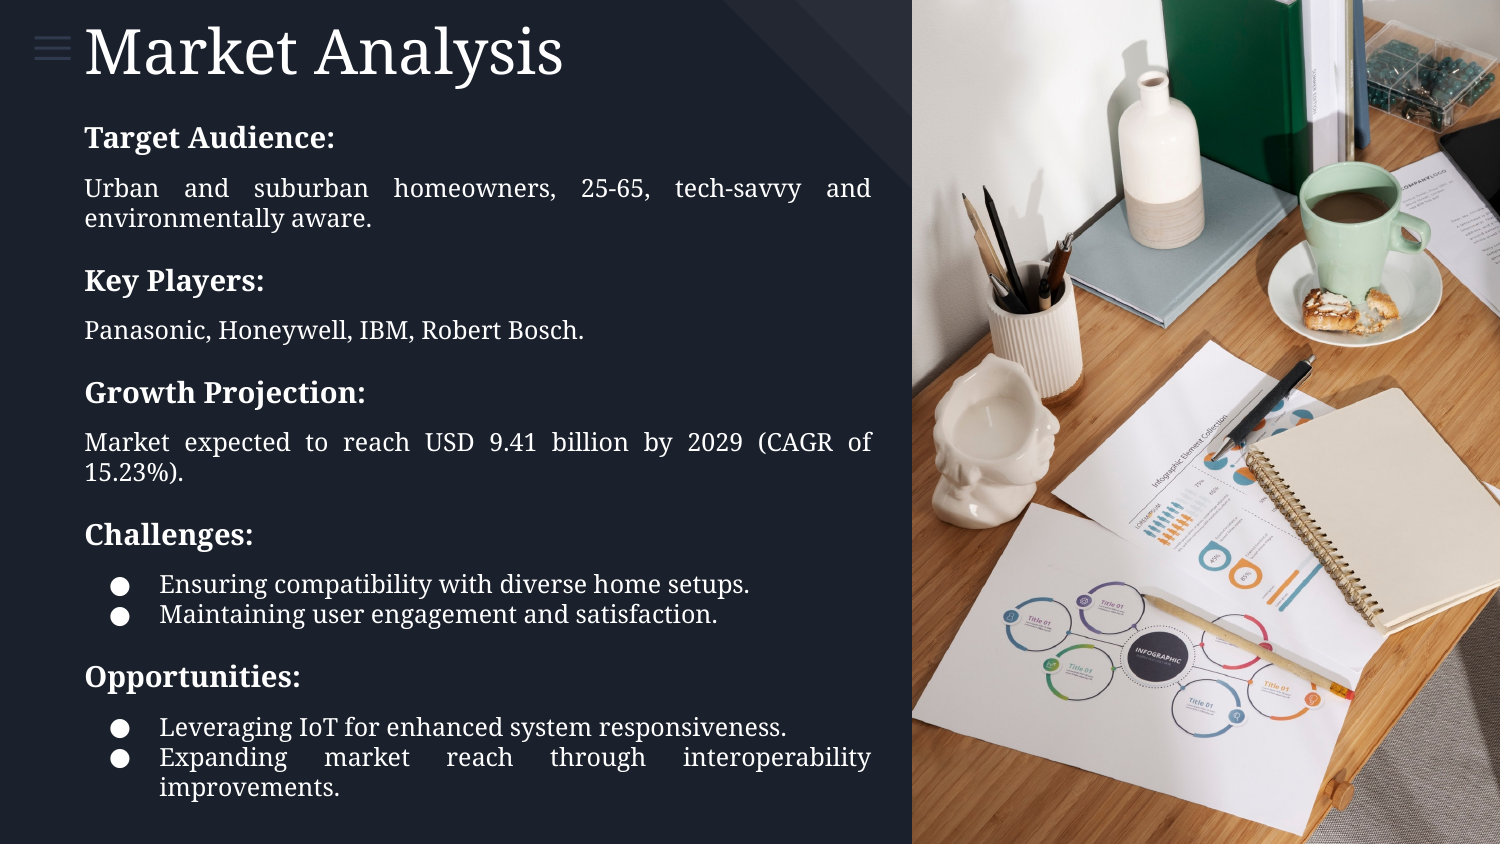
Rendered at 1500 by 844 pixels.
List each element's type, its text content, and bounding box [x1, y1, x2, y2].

picture [912, 0, 1500, 844]
title Market Analysis Target Audience: Urban and suburban homeowners, 25-65, tech-savvy and environmentally aware. Key Players: Panasonic, Honeywell, IBM, Robert Bosch. Growth Projection: Market expected to reach USD 9.41 billion by 2029 (CAGR of 15.23%). Challenges: Ensuring compatibility with diverse home setups. Maintaining user engagement and satisfaction. Opportunities: Leveraging IoT for enhanced system responsiveness. Expanding market reach through interoperability improvements. [69, 44, 888, 801]
